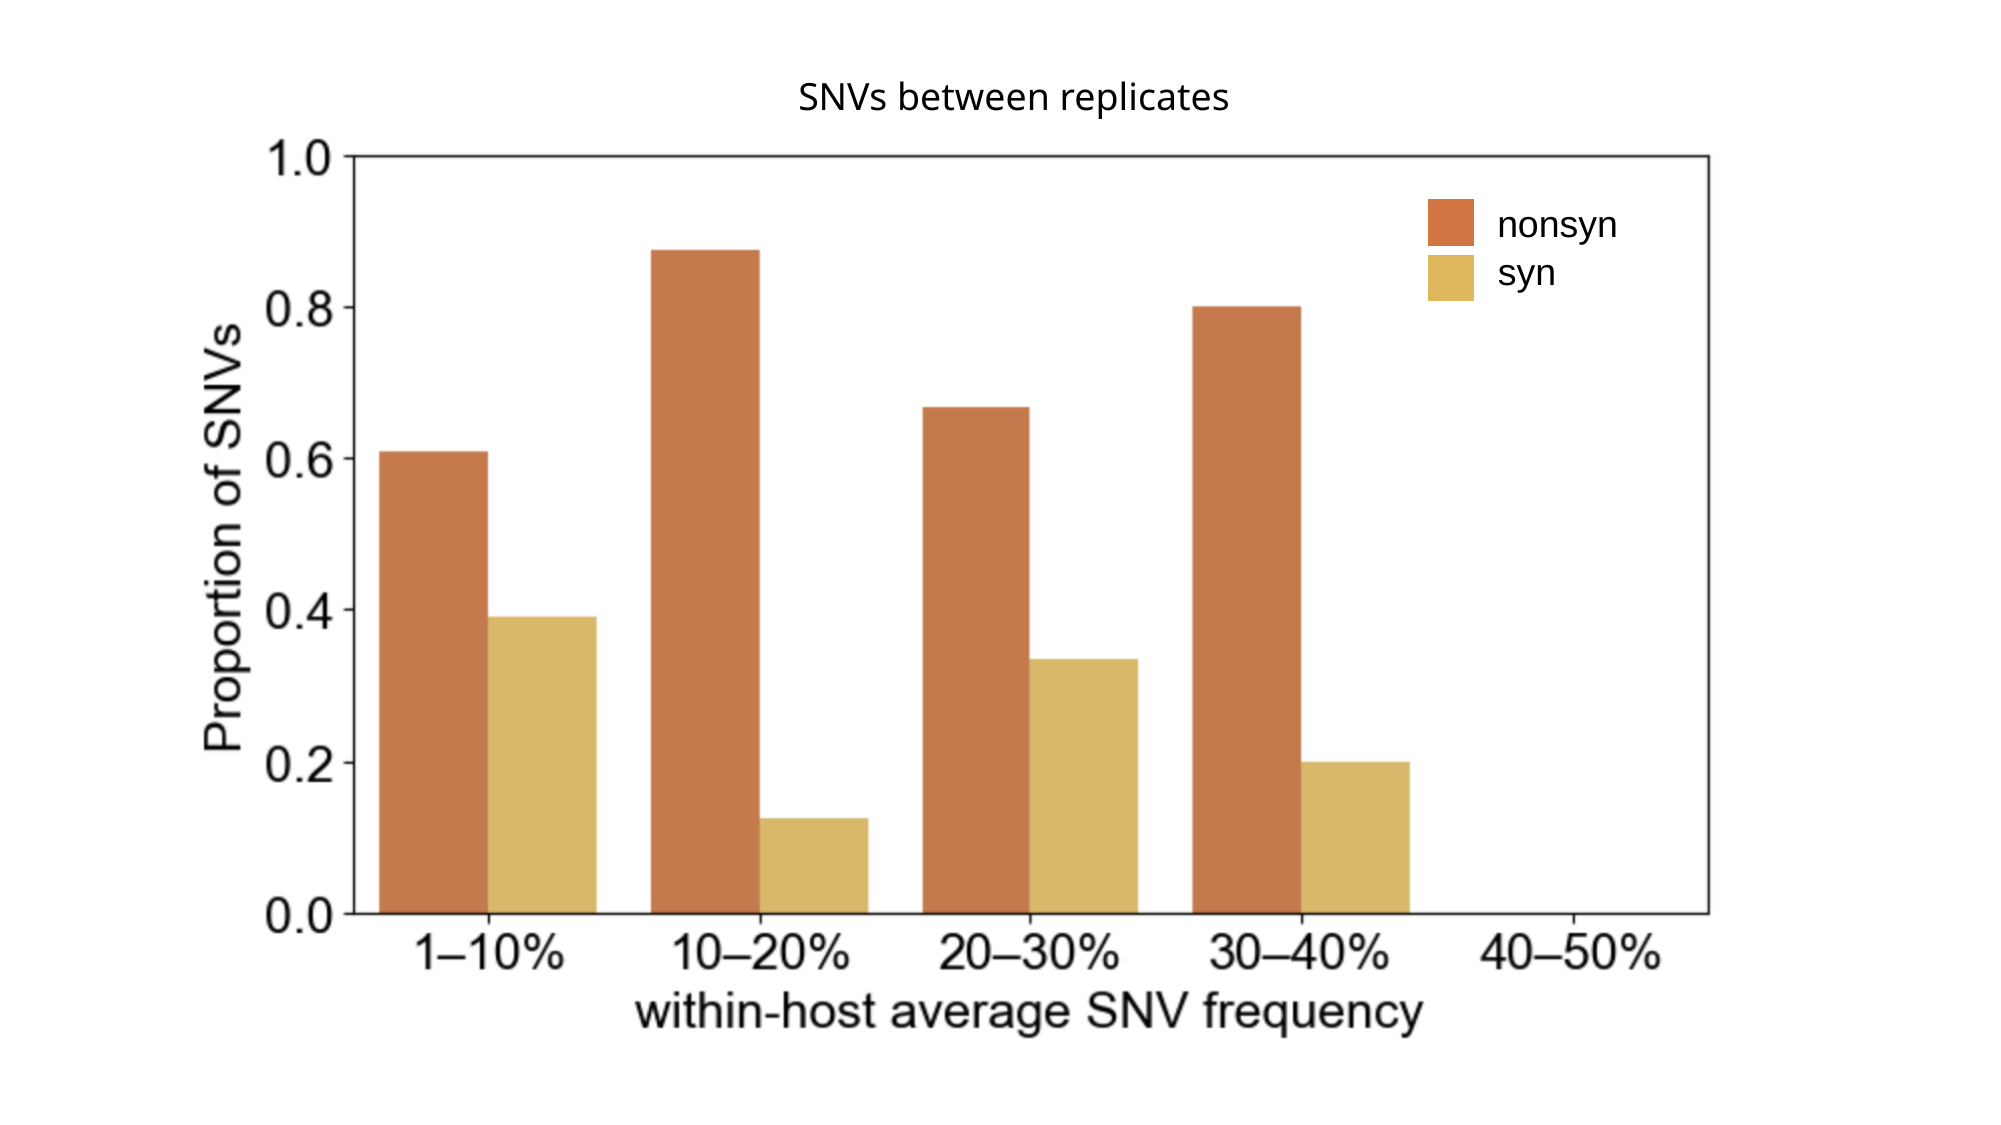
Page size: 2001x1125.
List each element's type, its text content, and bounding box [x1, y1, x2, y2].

picture [184, 125, 1749, 1066]
text_box SNVs between replicates [783, 65, 1430, 125]
